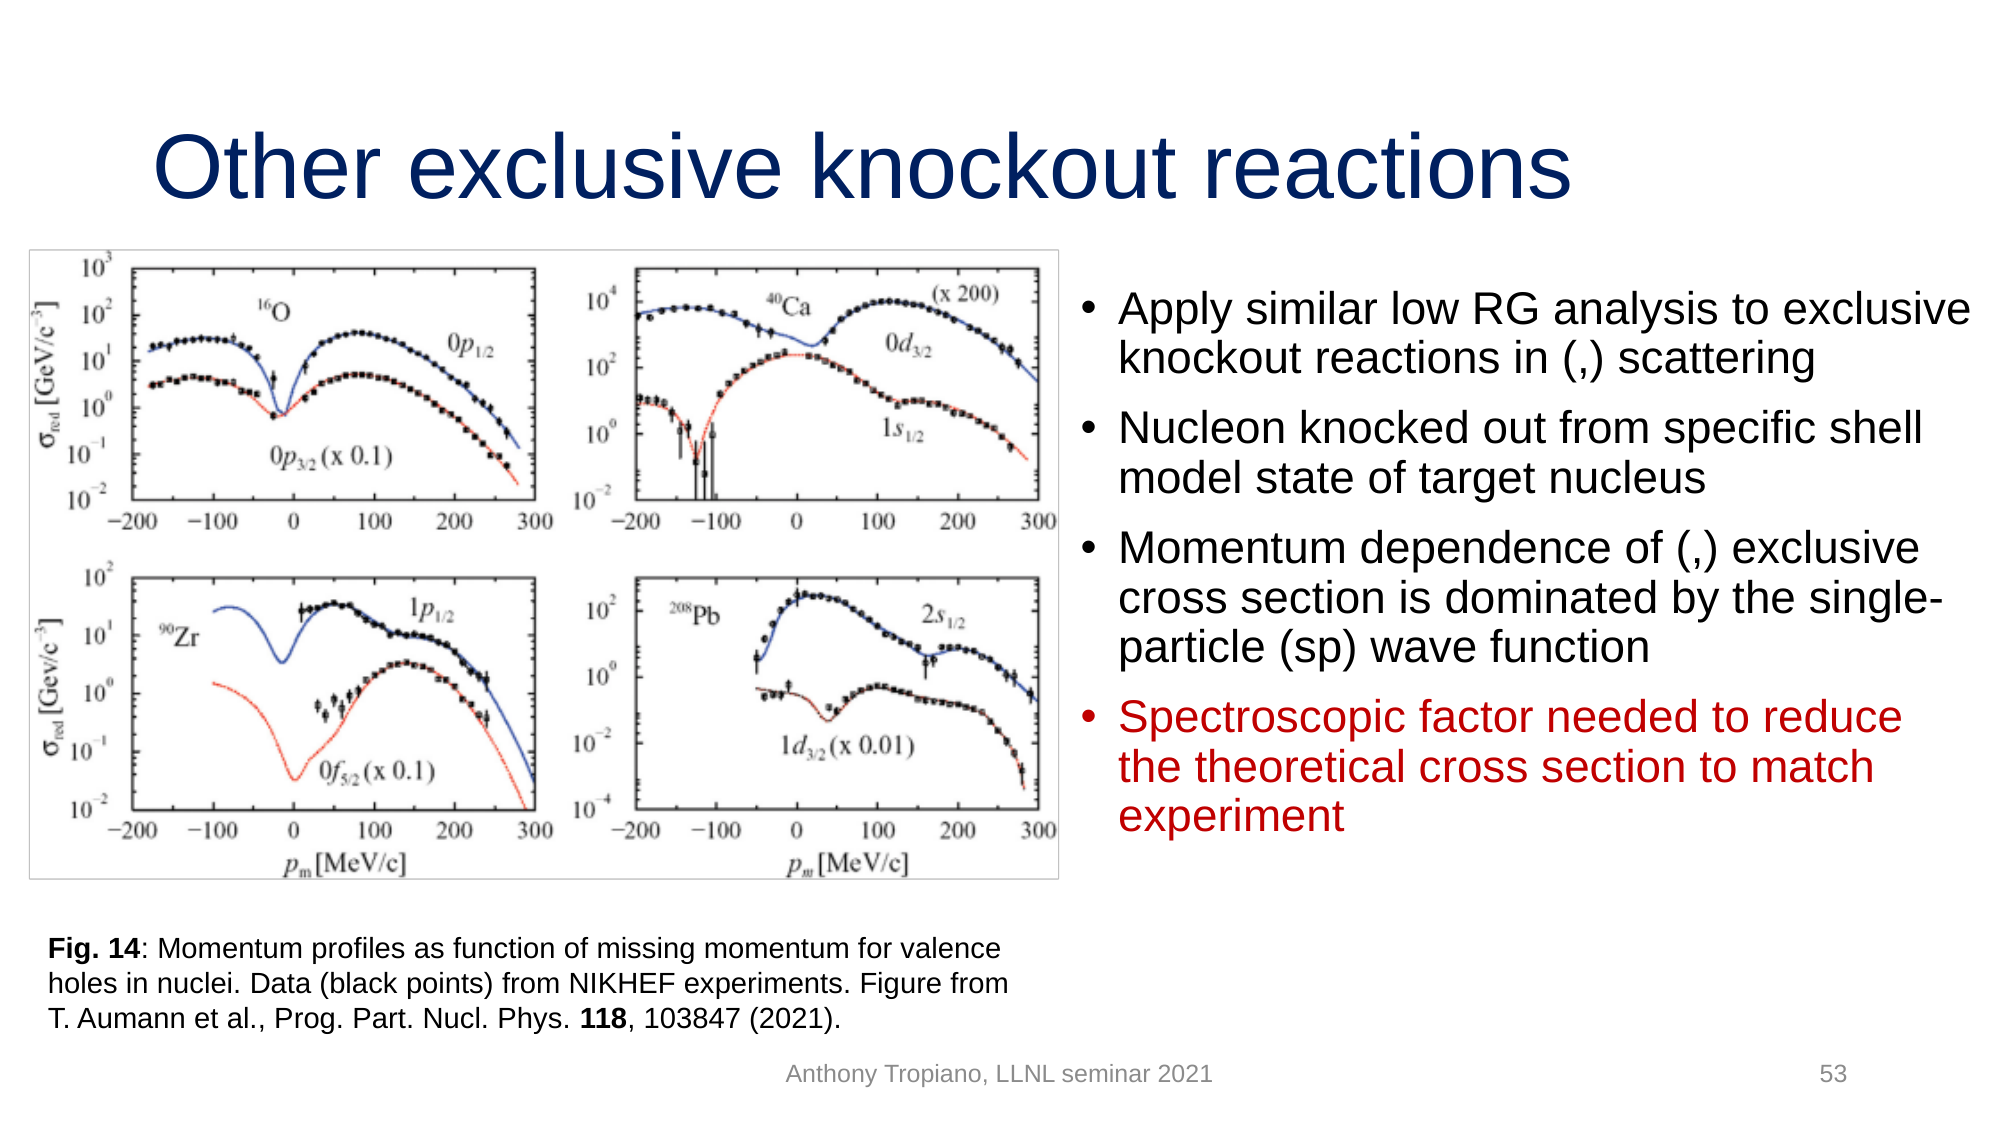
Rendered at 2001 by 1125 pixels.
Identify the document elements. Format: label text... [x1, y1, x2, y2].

slide_number 53 [1412, 1042, 1863, 1103]
picture [19, 236, 1066, 889]
footer Anthony Tropiano, LLNL seminar 2021 [662, 1042, 1338, 1103]
text_box Fig. 14: Momentum profiles as function of missing momentum for valence holes in nuclei. Data (black points) from NIKHEF experiments. Figure from T. Aumann et al., Prog. Part. Nucl. Phys. 118, 103847 (2021). [33, 922, 1034, 1042]
title Other exclusive knockout reactions [137, 59, 1863, 278]
